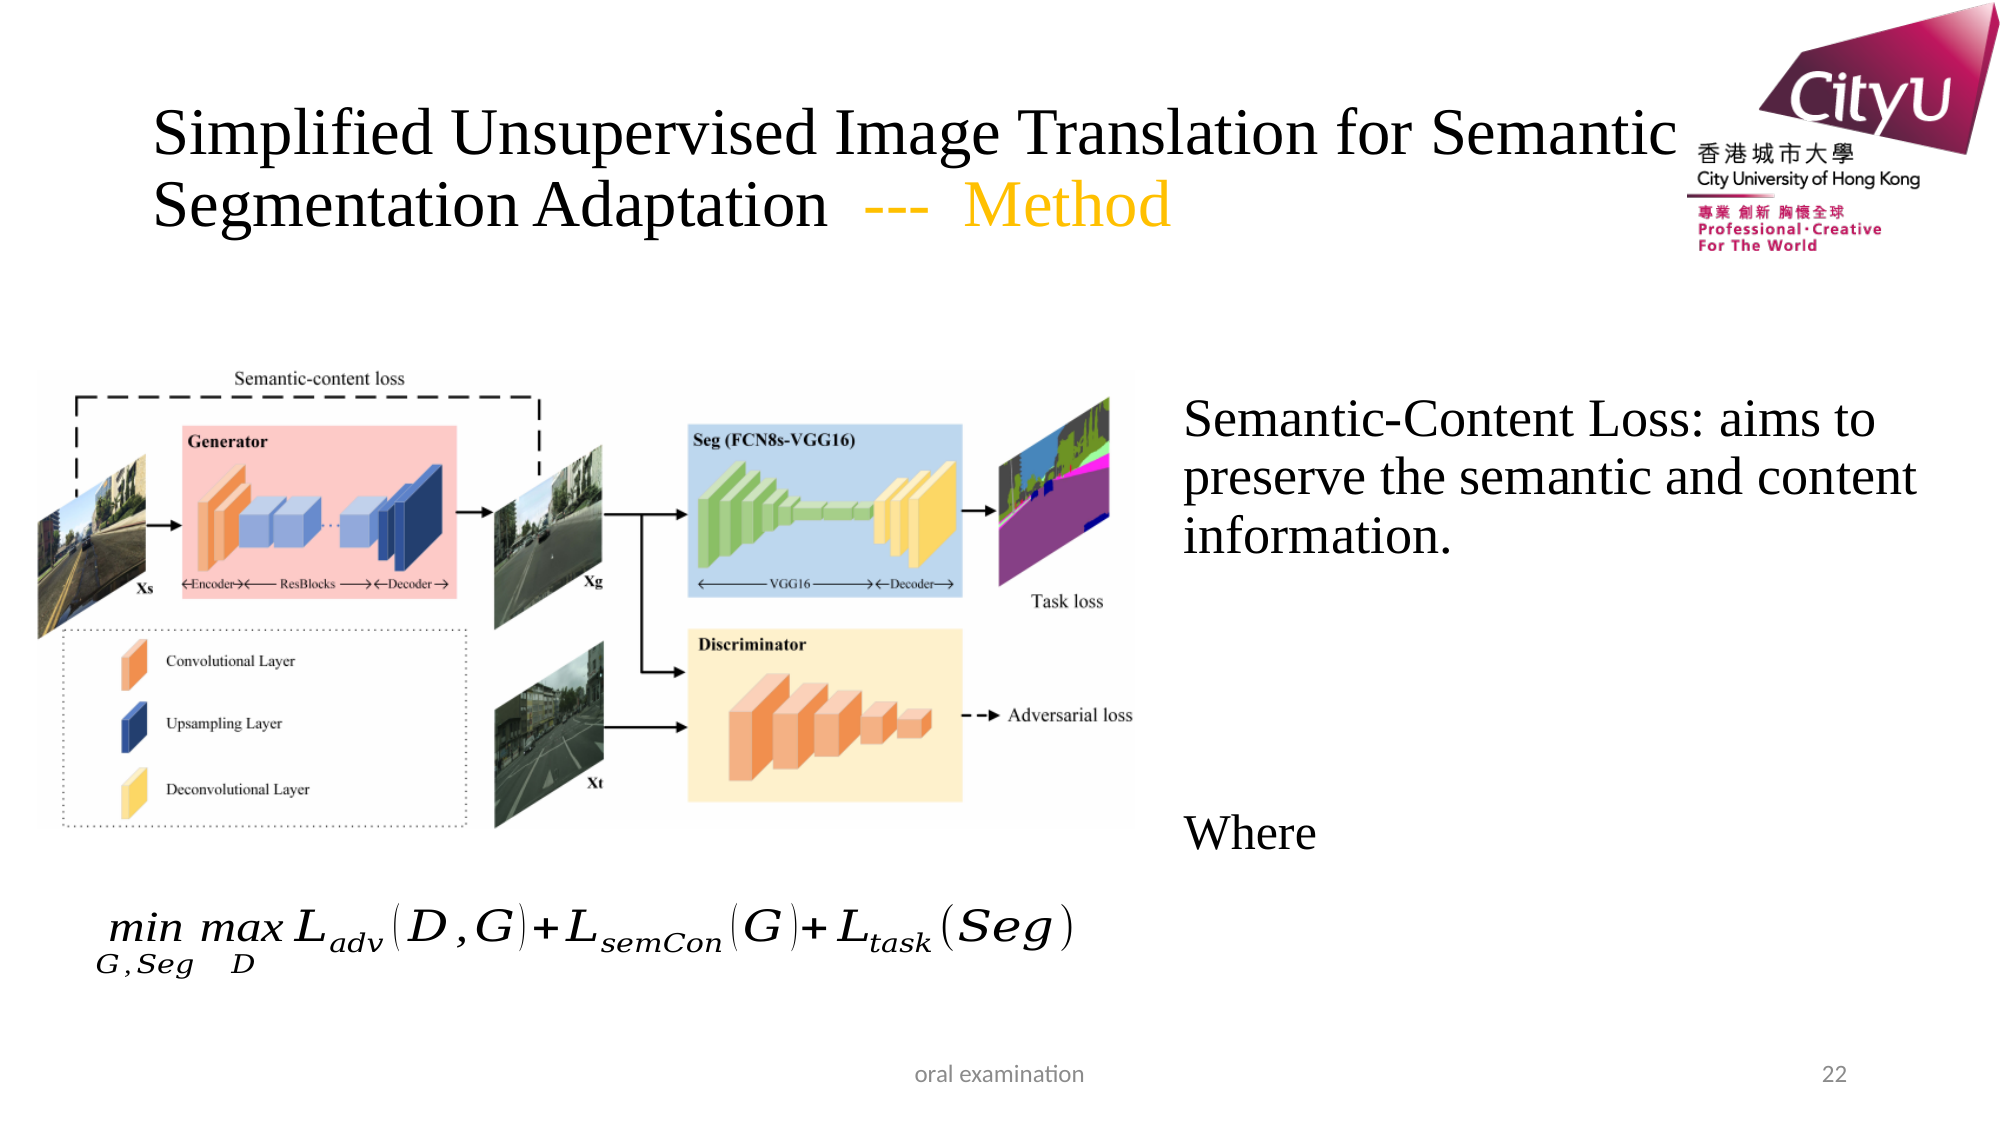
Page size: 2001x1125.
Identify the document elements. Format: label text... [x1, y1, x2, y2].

slide_number 22 [1412, 1042, 1863, 1103]
picture [27, 366, 1143, 838]
picture [1687, 1, 2000, 252]
title Simplified Unsupervised Image Translation for Semantic Segmentation Adaptation --- Method [137, 59, 1863, 278]
footer oral examination [662, 1042, 1338, 1103]
